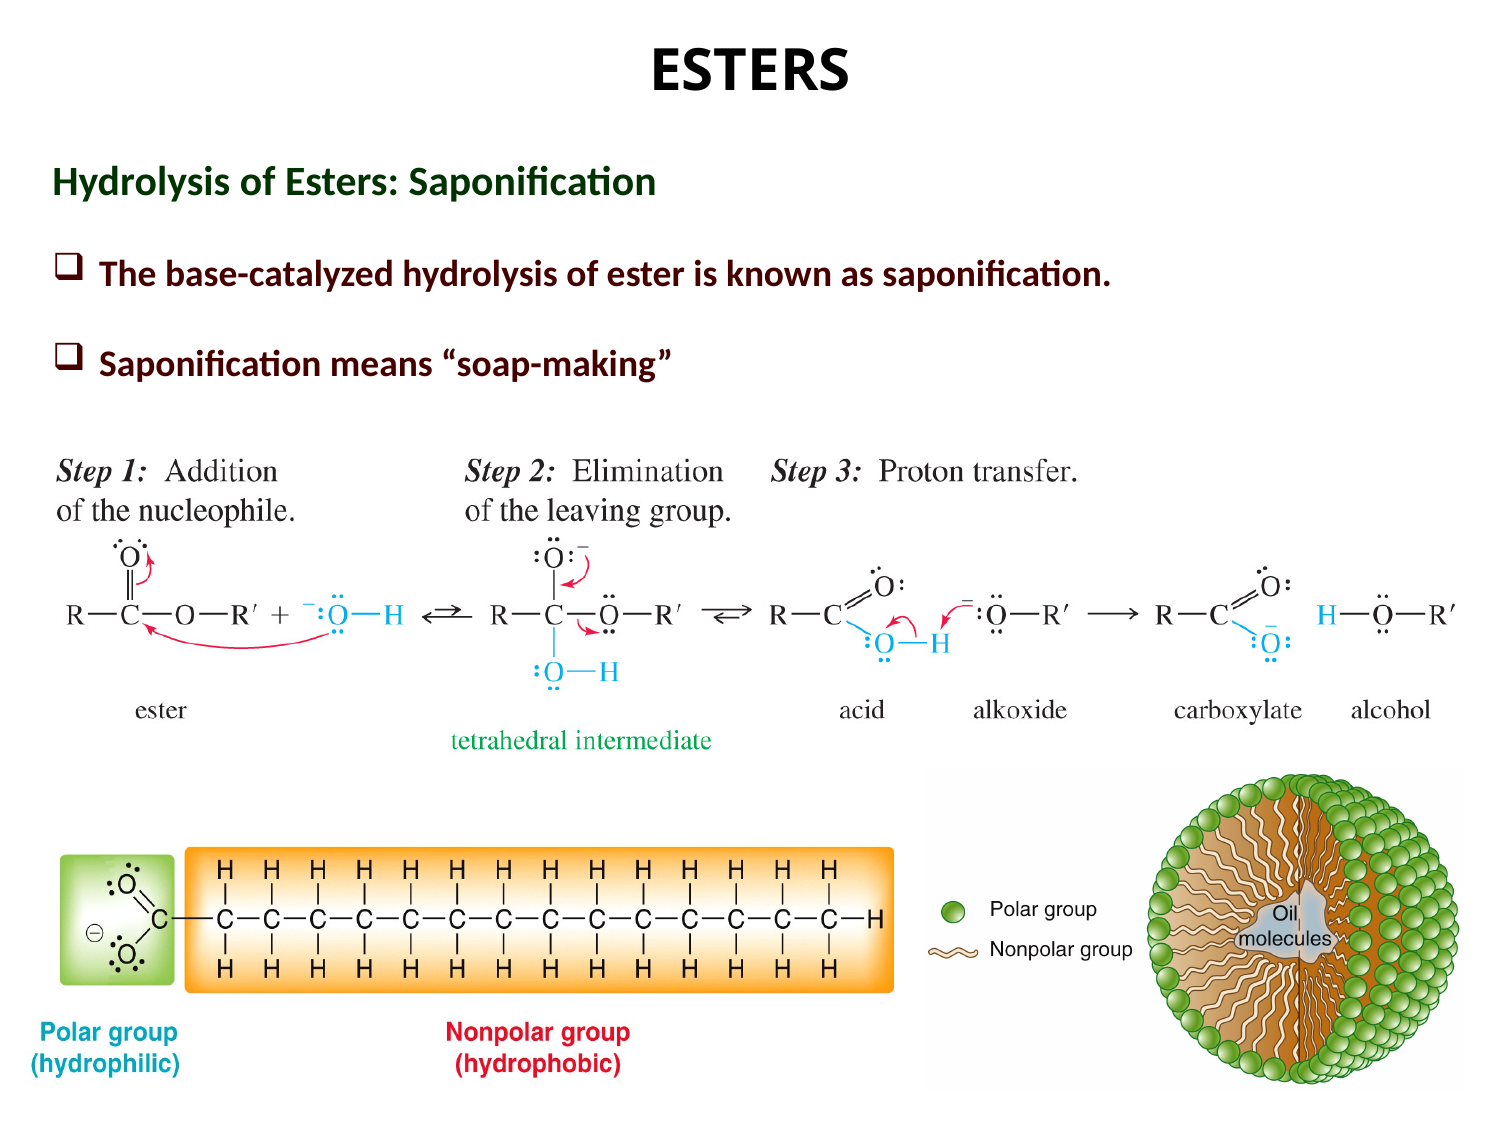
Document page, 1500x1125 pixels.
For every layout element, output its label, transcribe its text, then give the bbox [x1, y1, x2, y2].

text_box ESTERS Hydrolysis of Esters: Saponification The base-catalyzed hydrolysis of ester is known as saponification. Saponification means “soap-making” [37, 24, 1463, 392]
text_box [24, 449, 1463, 1090]
